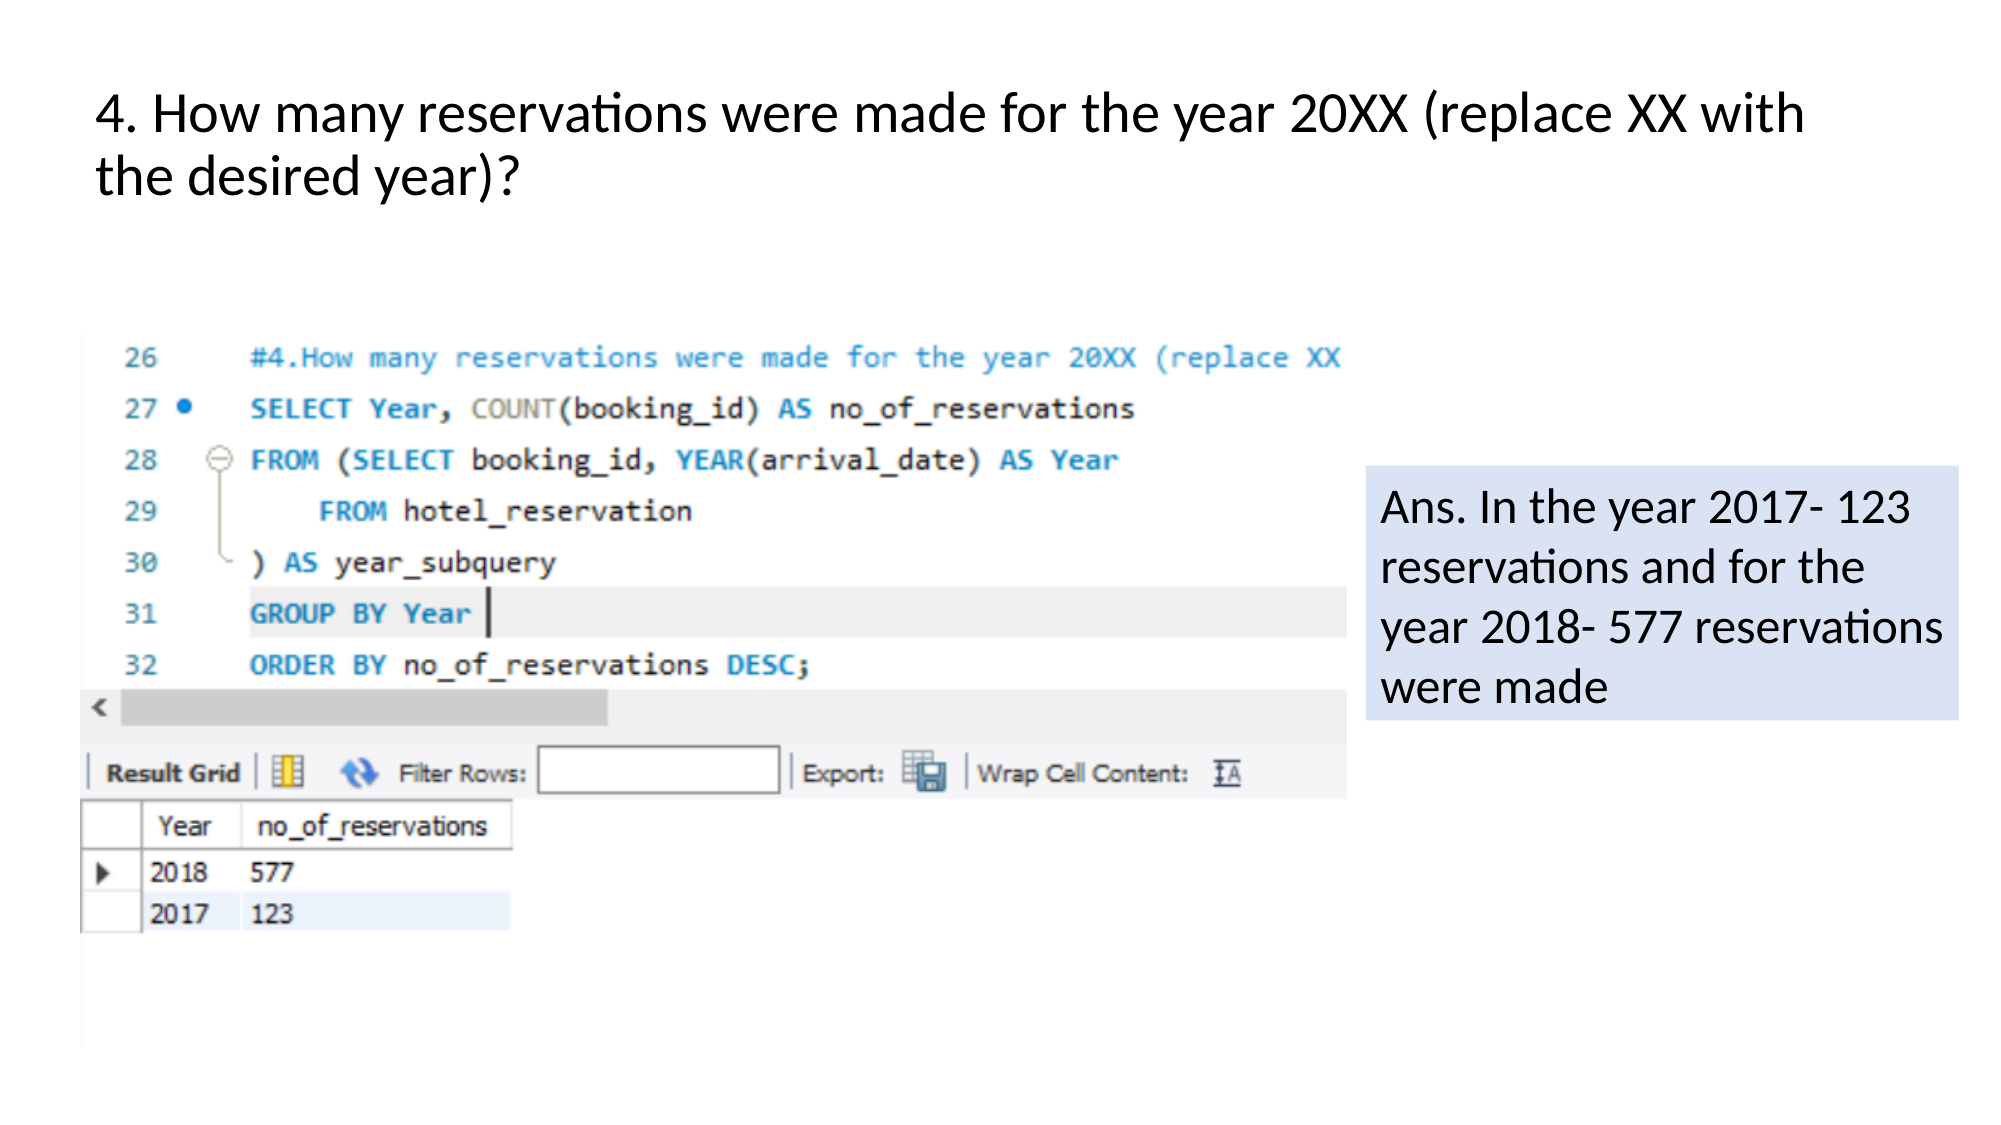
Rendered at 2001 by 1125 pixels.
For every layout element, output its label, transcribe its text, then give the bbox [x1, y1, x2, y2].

list 4. How many reservations were made for the year 20XX (replace XX with the desired year)? [80, 75, 1896, 1089]
picture [80, 333, 1347, 1050]
text_box Ans. In the year 2017- 123 reservations and for the year 2018- 577 reservations were made [1365, 465, 1959, 721]
